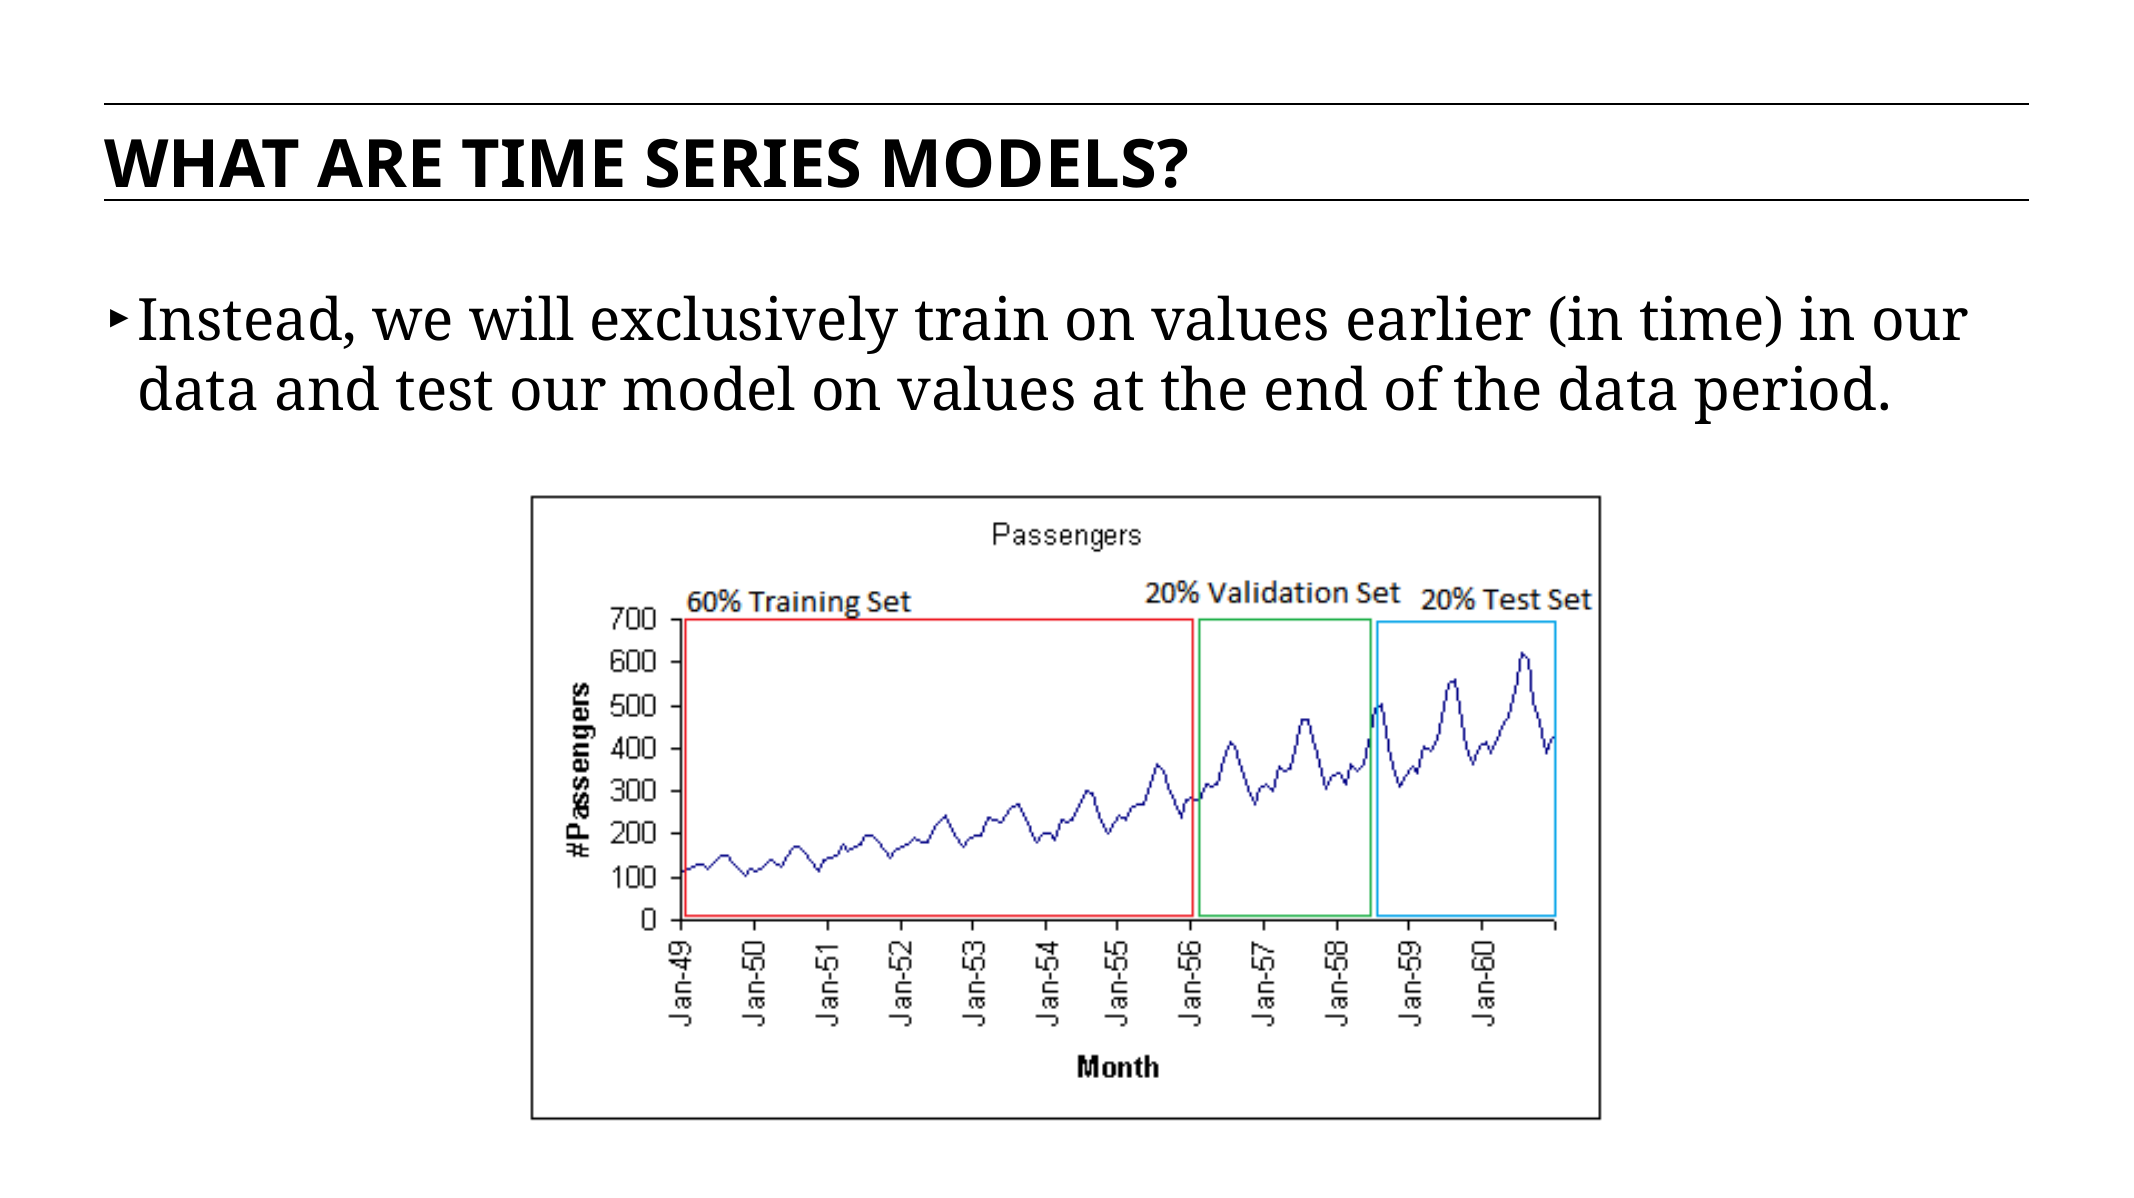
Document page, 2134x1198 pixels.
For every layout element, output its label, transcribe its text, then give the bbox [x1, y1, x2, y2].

list Instead, we will exclusively train on values earlier (in time) in our data and test our model on values at the end of the data period. [104, 212, 2030, 837]
text_box WHAT ARE TIME SERIES MODELS? [104, 120, 2030, 192]
picture [527, 492, 1607, 1127]
